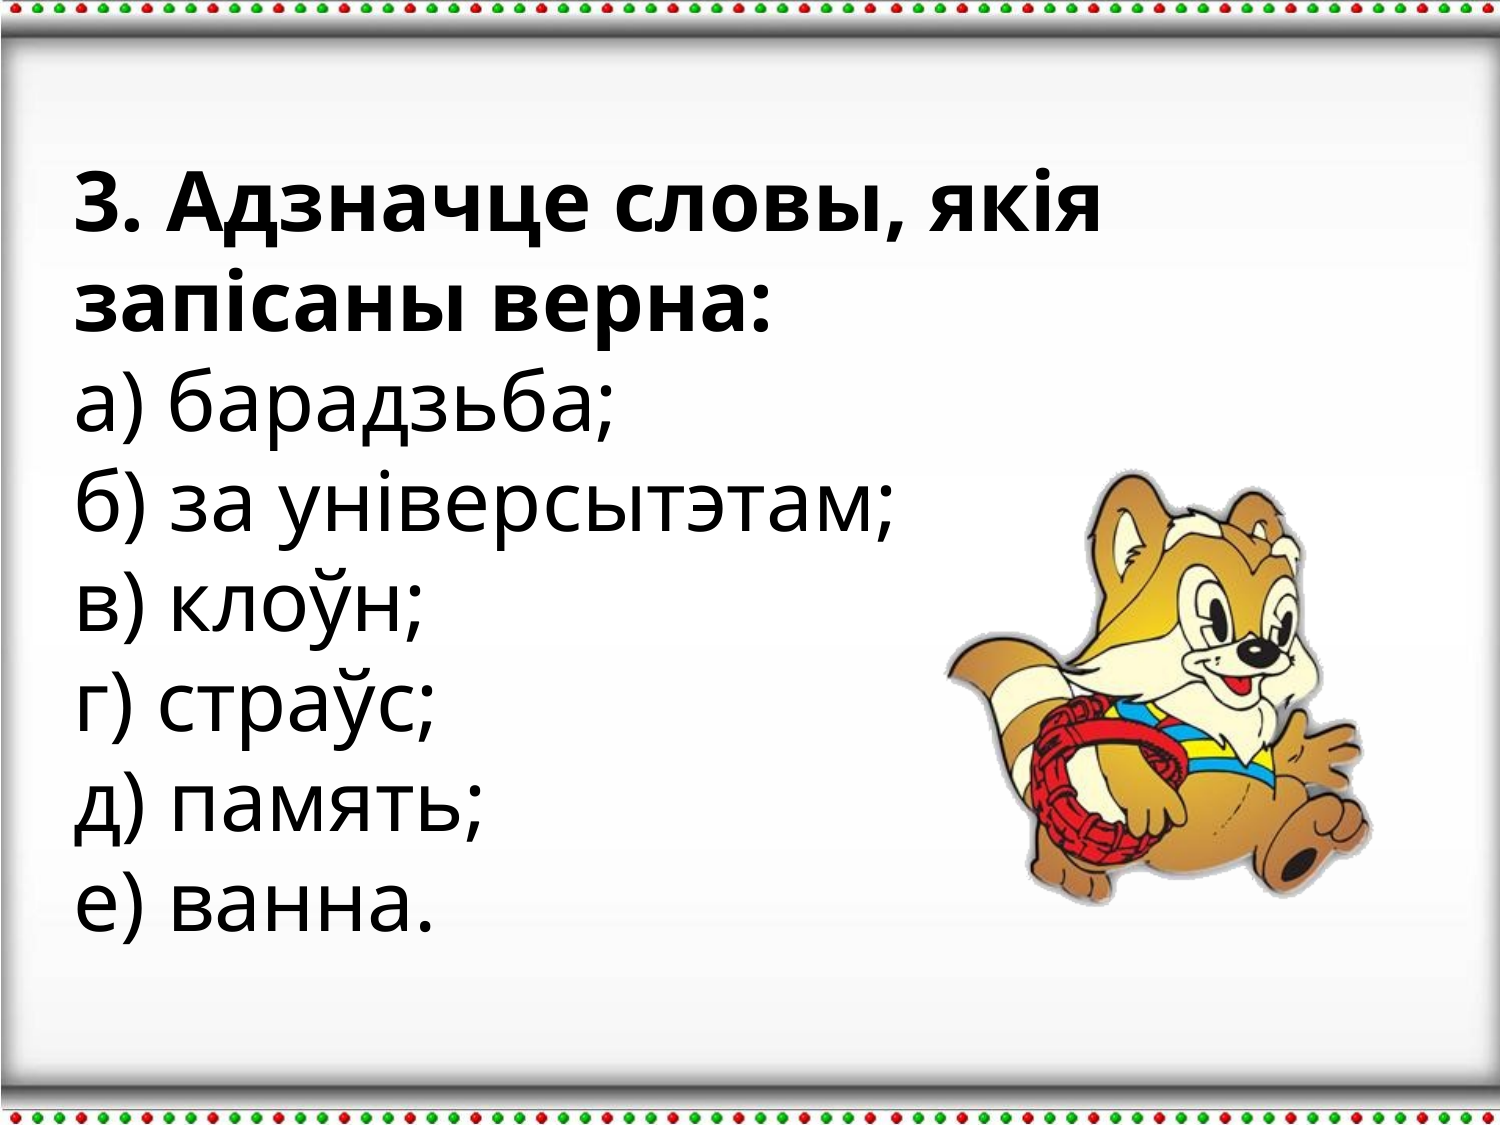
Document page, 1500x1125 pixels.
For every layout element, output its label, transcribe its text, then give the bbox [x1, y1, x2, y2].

picture [0, 0, 1500, 1125]
text_box 3. Адзначце словы, якія запісаны верна: а) барадзьба; б) за універсытэтам; в) клоўн; г) страўс; д) память; е) ванна. [58, 140, 1430, 956]
